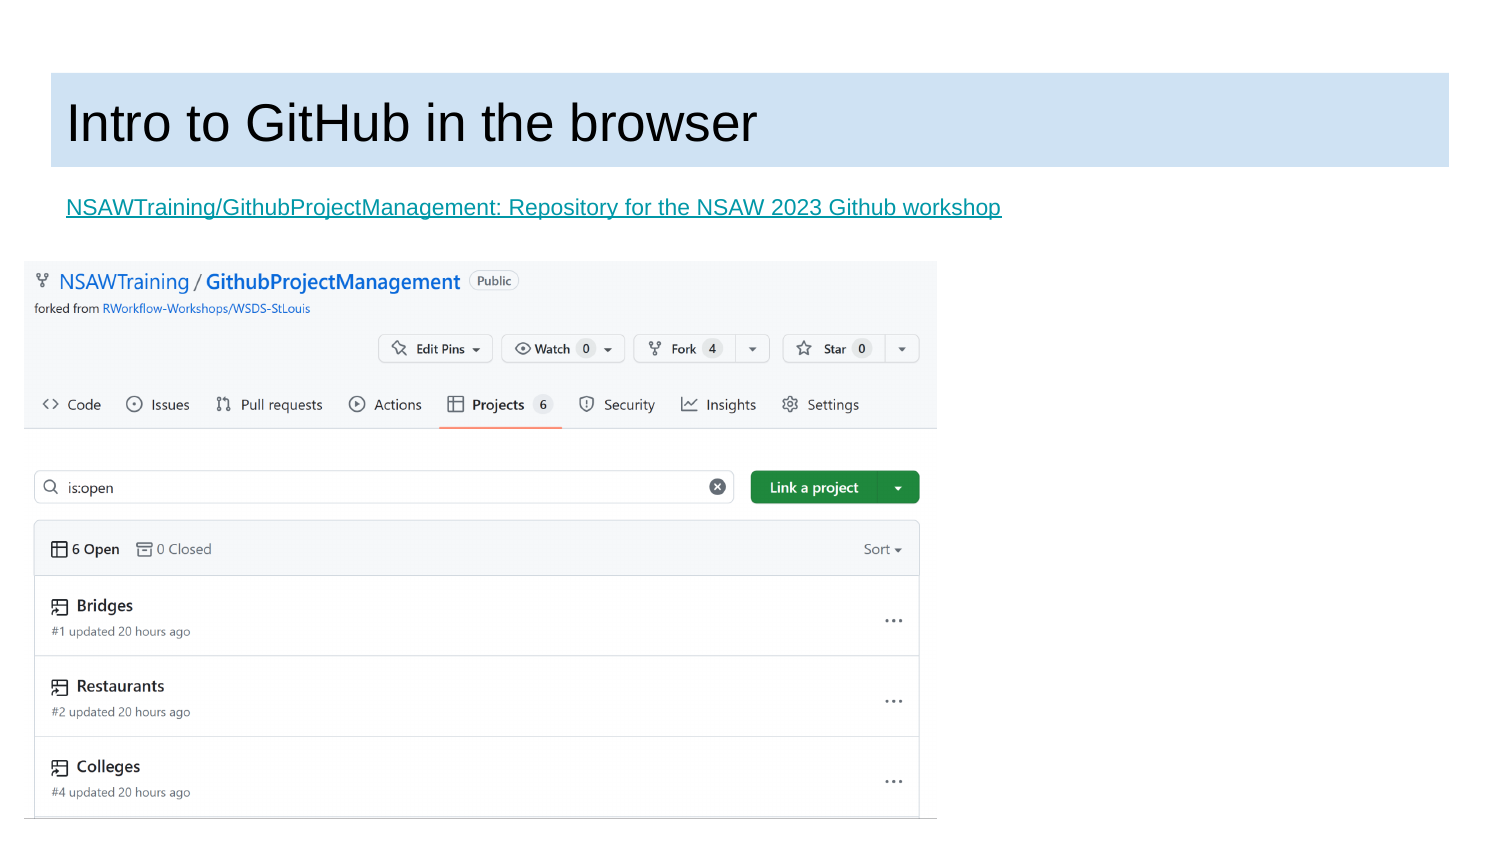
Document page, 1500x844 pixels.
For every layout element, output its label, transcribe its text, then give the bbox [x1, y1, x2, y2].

title Intro to GitHub in the browser [51, 72, 1449, 167]
text_box NSAWTraining/GithubProjectManagement: Repository for the NSAW 2023 Github workshop [51, 178, 1370, 234]
picture [24, 261, 937, 819]
